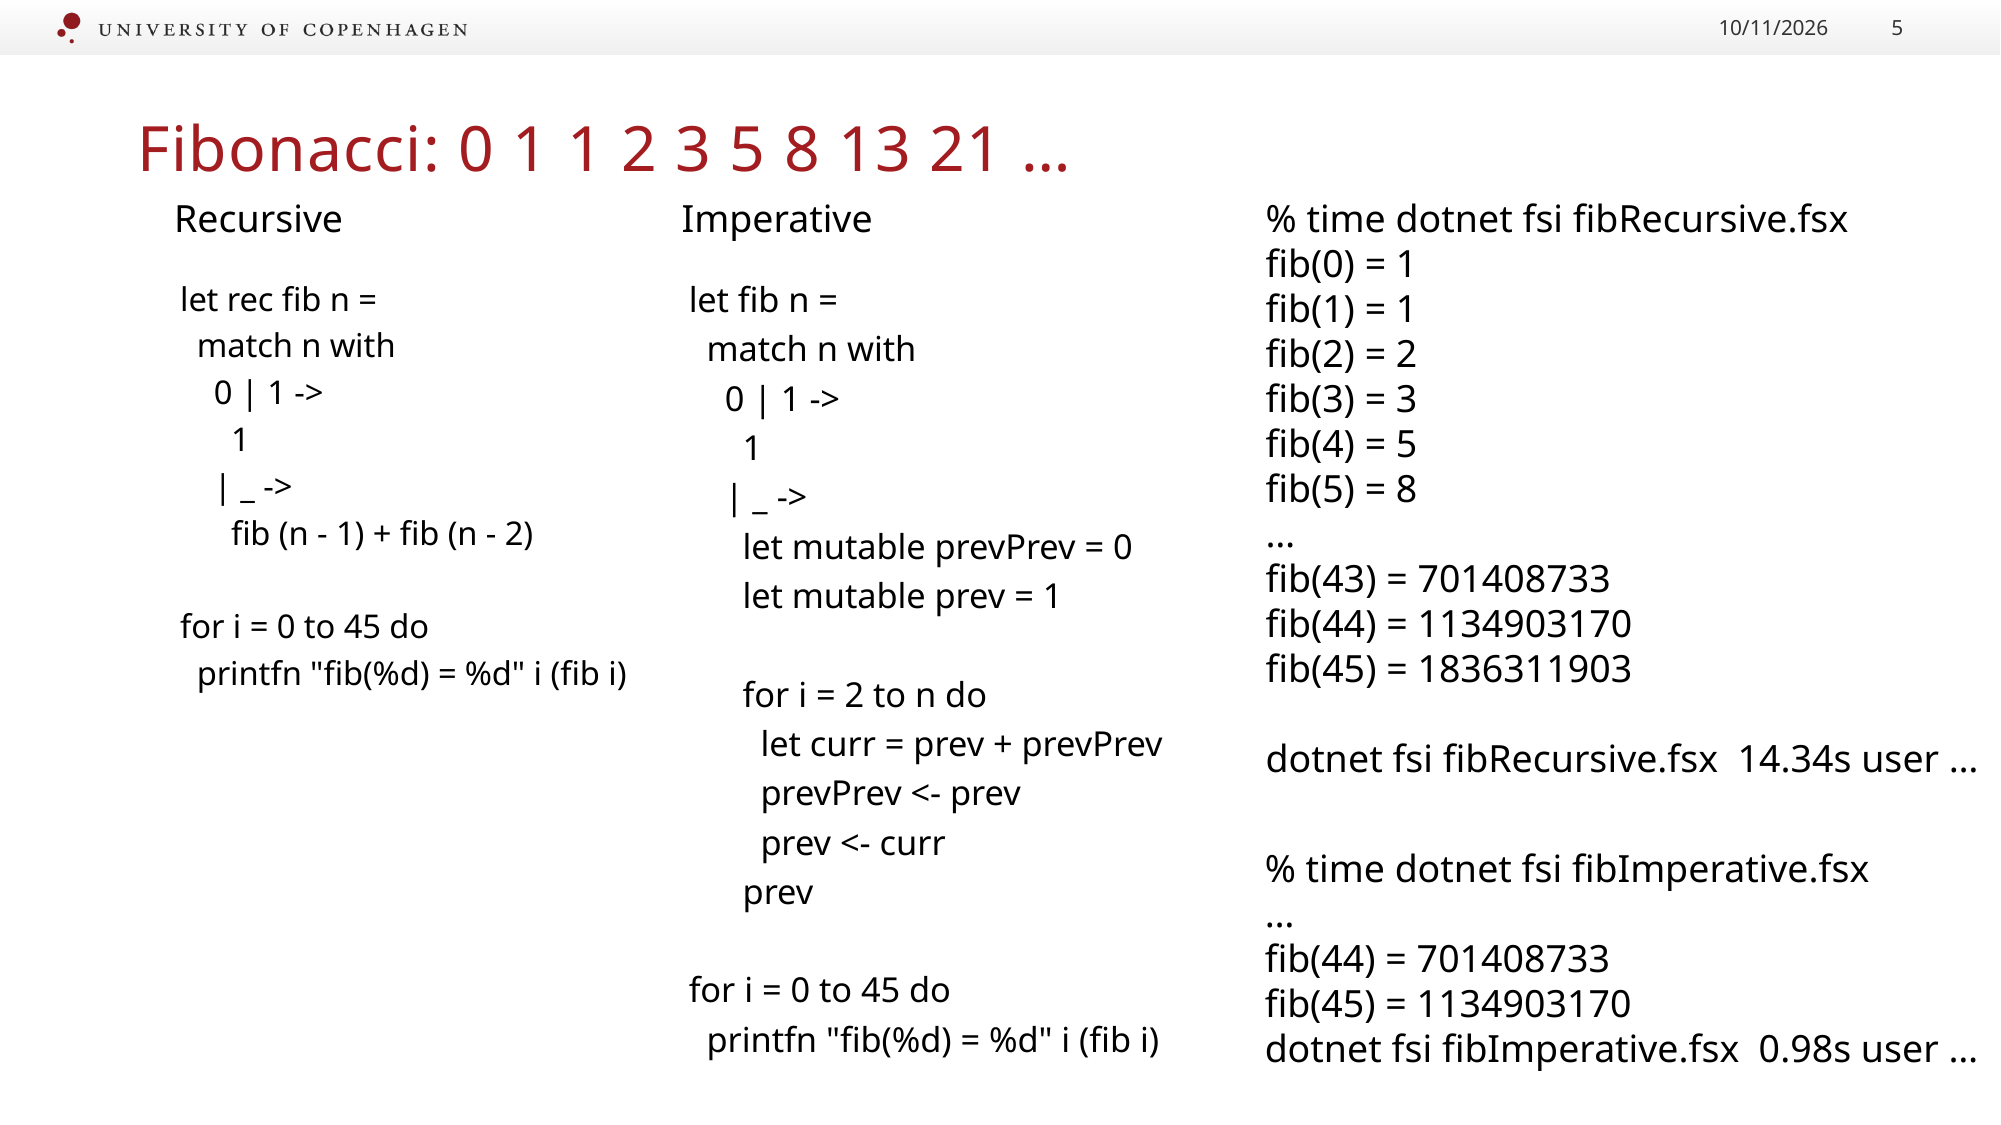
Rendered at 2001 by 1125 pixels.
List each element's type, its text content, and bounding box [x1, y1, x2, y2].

text_box % time dotnet fsi fibRecursive.fsx fib(0) = 1 fib(1) = 1 fib(2) = 2 fib(3) = 3 fib(4) = 5 fib(5) = 8 … fib(43) = 701408733 fib(44) = 1134903170 fib(45) = 1836311903 dotnet fsi fibRecursive.fsx 14.34s user … [1250, 188, 1994, 788]
slide_number 5 [1840, 14, 1904, 43]
picture [92, 15, 475, 42]
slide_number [1694, 14, 1829, 43]
text_box let rec fib n = match n with 0 | 1 -> 1 | _ -> fib (n - 1) + fib (n - 2) for i = 0 to 45 do printfn "fib(%d) = %d" i (fib i) [164, 275, 673, 703]
text_box Recursive [159, 188, 359, 248]
text_box % time dotnet fsi fibImperative.fsx … fib(44) = 701408733 fib(45) = 1134903170 dotnet fsi fibImperative.fsx 0.98s user … [1250, 837, 1994, 1122]
text_box Fibonacci: 0 1 1 2 3 5 8 13 21 … [137, 108, 1863, 278]
text_box Imperative [666, 188, 888, 248]
text_box let fib n = match n with 0 | 1 -> 1 | _ -> let mutable prevPrev = 0 let mutable prev = 1 for i = 2 to n do let curr = prev + prevPrev prevPrev <- prev prev <- curr prev for i = 0 to 45 do printfn "fib(%d) = %d" i (fib i) [673, 275, 1243, 1072]
